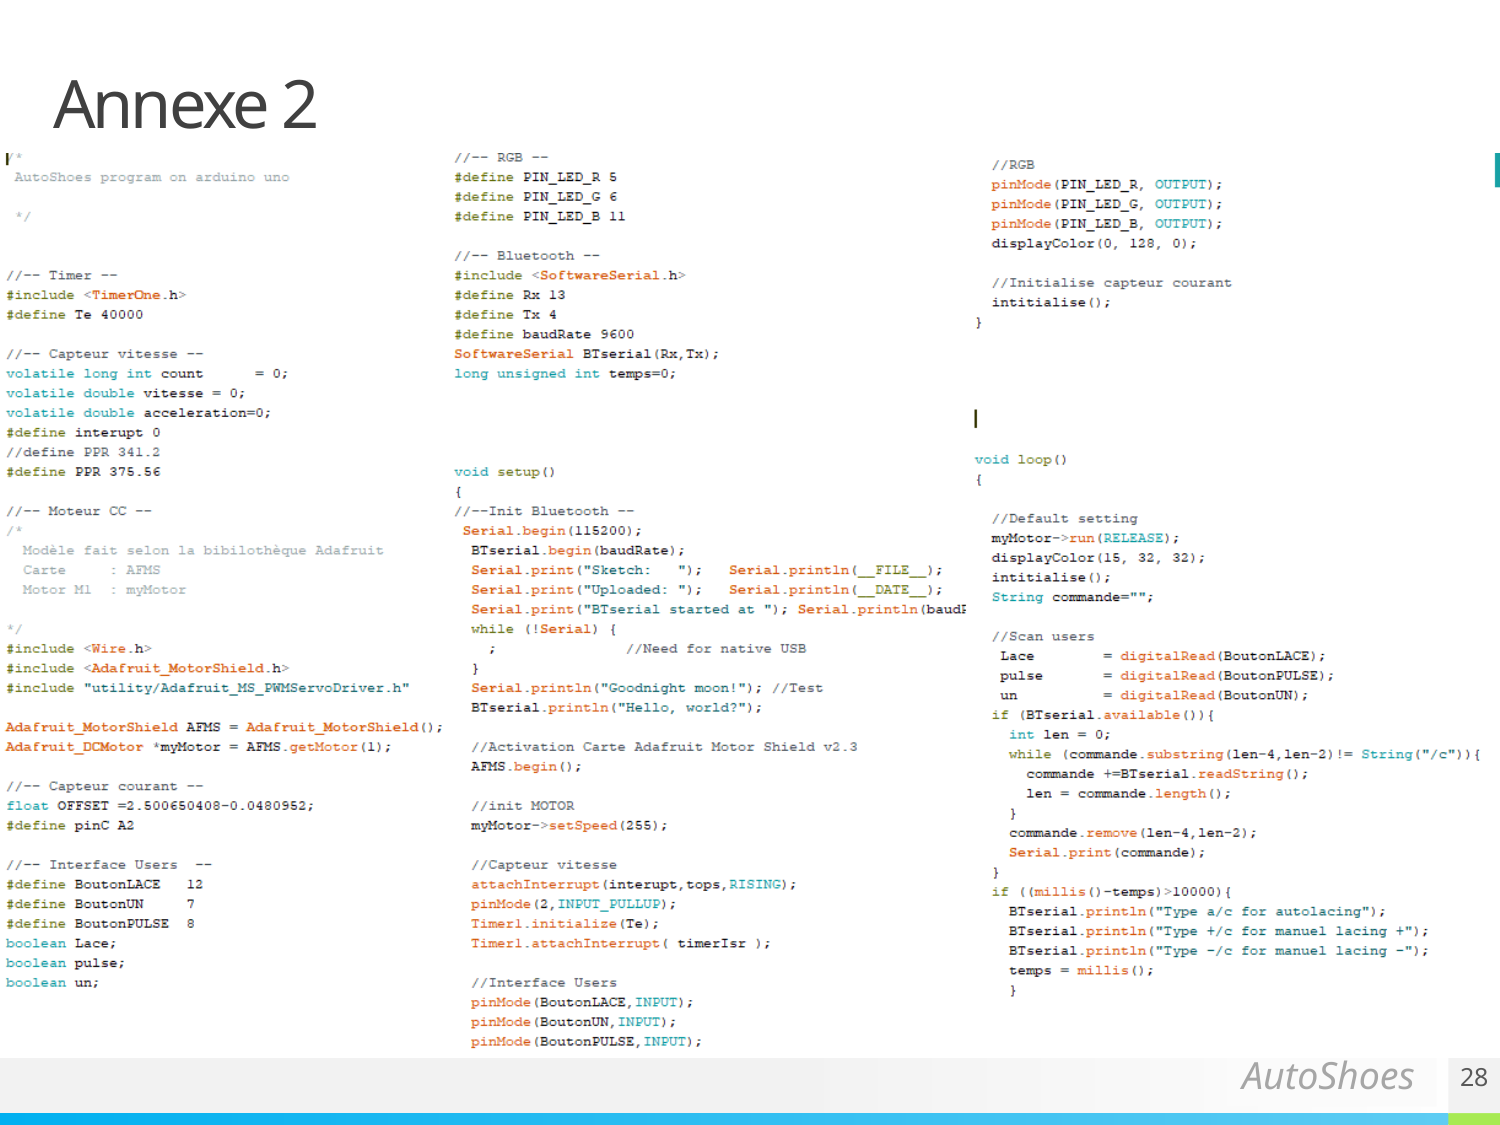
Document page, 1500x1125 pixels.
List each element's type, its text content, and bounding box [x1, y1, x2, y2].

slide_number 28 [1448, 1058, 1500, 1114]
picture [0, 153, 1500, 1058]
title Annexe 2 [53, 70, 1449, 142]
